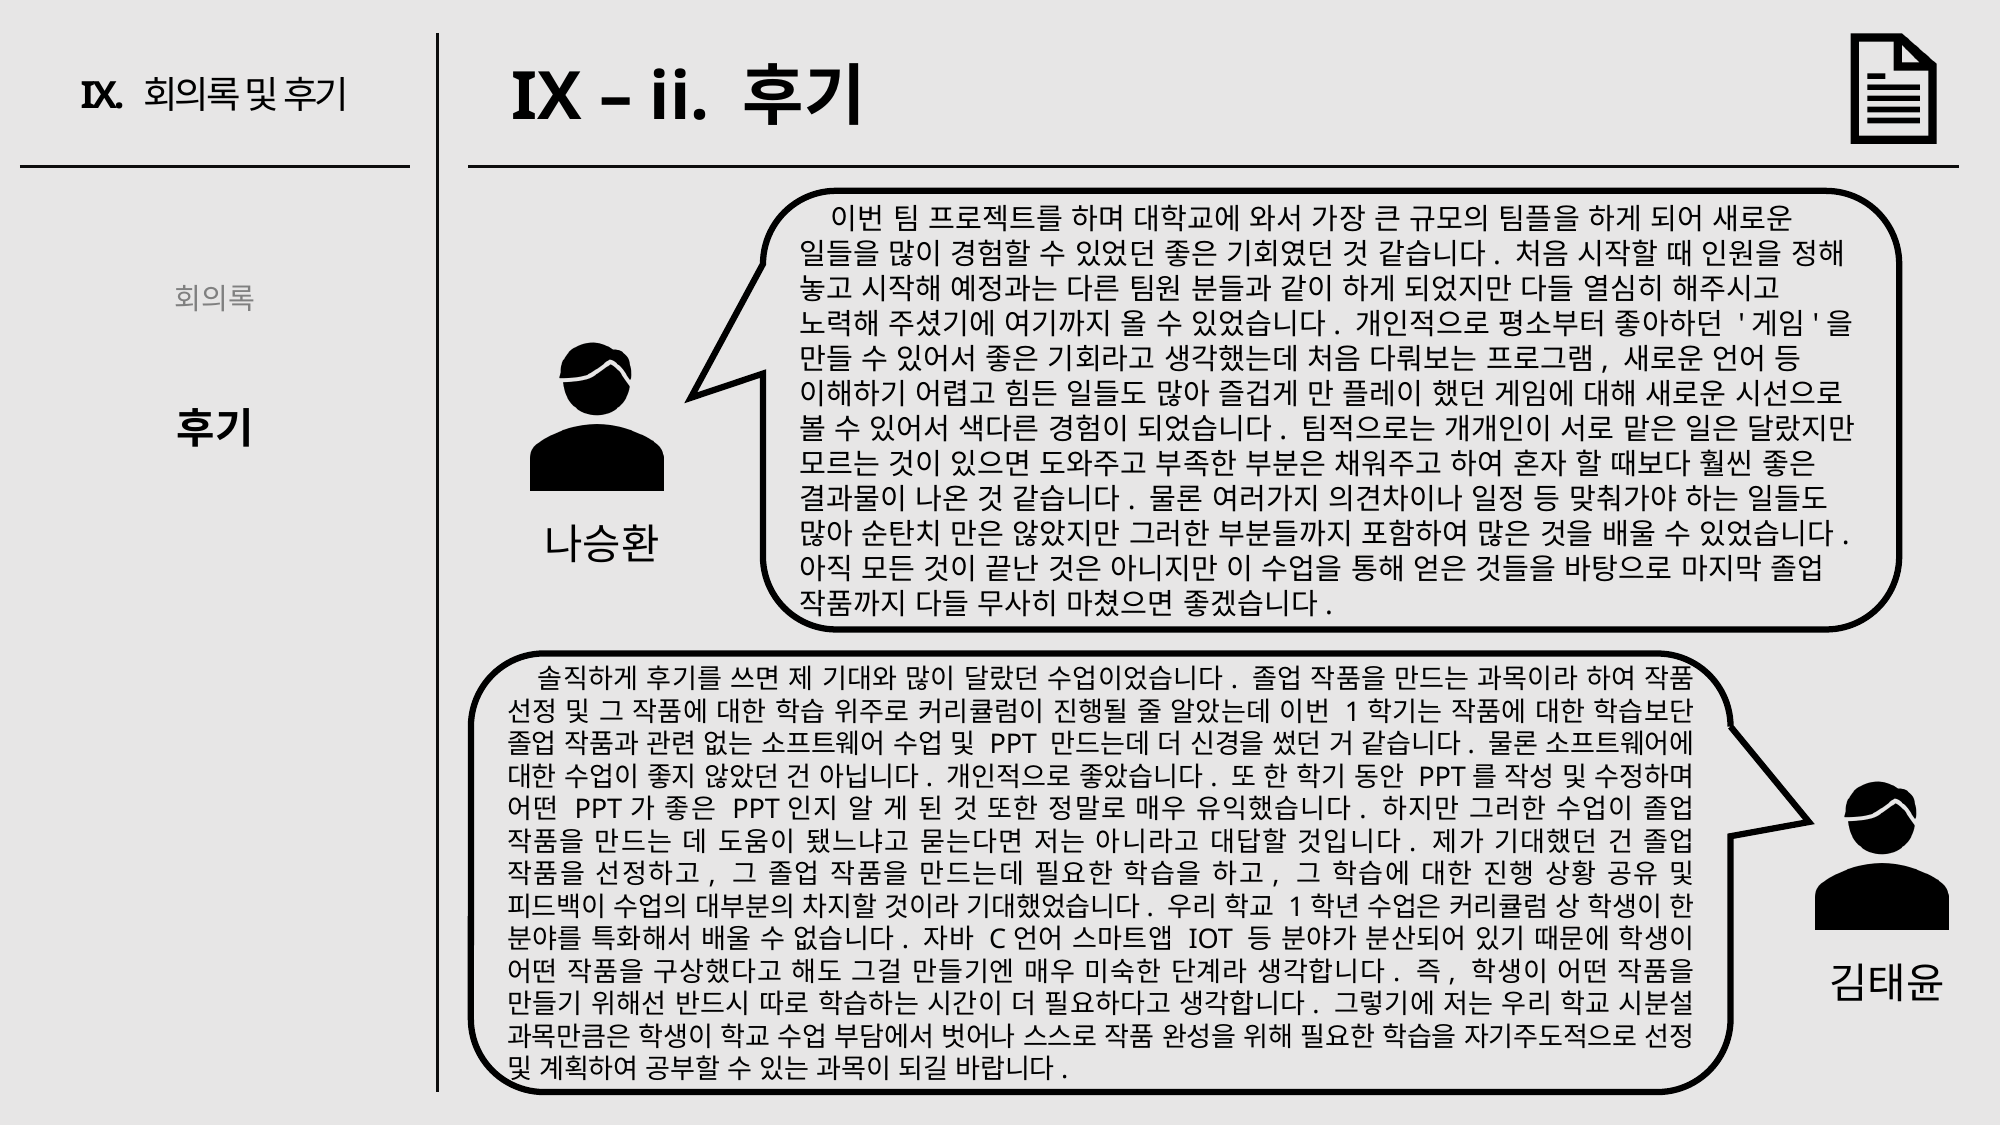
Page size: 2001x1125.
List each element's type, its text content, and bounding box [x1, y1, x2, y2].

text_box 김태윤 [1814, 949, 2000, 1015]
picture [496, 319, 697, 520]
text_box 후기 [19, 394, 411, 459]
text_box 솔직하게 후기를 쓰면 제 기대와 많이 달랐던 수업이었습니다. 졸업 작품을 만드는 과목이라 하여 작품 선정 및 그 작품에 대한 학습 위주로 커리큘럼이 진행될 줄 알았는데 이번 1학기는 작품에 대한 학습보단 졸업 작품과 관련 없는 소프트웨어 수업 및 PPT 만드는데 더 신경을 썼던 거 같습니다. 물론 소프트웨어에 대한 수업이 좋지 않았던 건 아닙니다. 개인적으로 좋았습니다. 또 한 학기 동안 PPT를 작성 및 수정하며 어떤 PPT가 좋은 PPT인지 알 게 된 것 또한 정말로 매우 유익했습니다. 하지만 그러한 수업이 졸업 작품을 만드는 데 도움이 됐느냐고 묻는다면 저는 아니라고 대답할 것입니다. 제가 기대했던 건 졸업 작품을 선정하고, 그 졸업 작품을 만드는데 필요한 학습을 하고, 그 학습에 대한 진행 상황 공유 및 피드백이 수업의 대부분의 차지할 것이라 기대했었습니다. 우리 학교 1학년 수업은 커리큘럼 상 학생이 한 분야를 특화해서 배울 수 없습니다. 자바 C언어 스마트앱 IOT 등 분야가 분산되어 있기 때문에 학생이 어떤 작품을 구상했다고 해도 그걸 만들기엔 매우 미숙한 단계라 생각합니다. 즉, 학생이 어떤 작품을 만들기 위해선 반드시 따로 학습하는 시간이 더 필요하다고 생각합니다. 그렇기에 저는 우리 학교 시분설 과목만큼은 학생이 학교 수업 부담에서 벗어나 스스로 작품 완성을 위해 필요한 학습을 자기주도적으로 선정 및 계획하여 공부할 수 있는 과목이 되길 바랍니다. [469, 652, 1781, 1094]
text_box IX. 회의록 및 후기 [19, 63, 411, 123]
text_box 회의록 [19, 272, 411, 323]
text_box IX – ii. 후기 [496, 45, 1827, 141]
text_box 이번 팀 프로젝트를 하며 대학교에 와서 가장 큰 규모의 팀플을 하게 되어 새로운 일들을 많이 경험할 수 있었던 좋은 기회였던 것 같습니다. 처음 시작할 때 인원을 정해 놓고 시작해 예정과는 다른 팀원 분들과 같이 하게 되었지만 다들 열심히 해주시고 노력해 주셨기에 여기까지 올 수 있었습니다. 개인적으로 평소부터 좋아하던 '게임'을 만들 수 있어서 좋은 기회라고 생각했는데 처음 다뤄보는 프로그램, 새로운 언어 등 이해하기 어렵고 힘든 일들도 많아 즐겁게 만 플레이 했던 게임에 대해 새로운 시선으로 볼 수 있어서 색다른 경험이 되었습니다. 팀적으로는 개개인이 서로 맡은 일은 달랐지만 모르는 것이 있으면 도와주고 부족한 부분은 채워주고 하여 혼자 할 때보다 훨씬 좋은 결과물이 나온 것 같습니다. 물론 여러가지 의견차이나 일정 등 맞춰가야 하는 일들도 많아 순탄치 만은 않았지만 그러한 부분들까지 포함하여 많은 것을 배울 수 있었습니다. 아직 모든 것이 끝난 것은 아니지만 이 수업을 통해 얻은 것들을 바탕으로 마지막 졸업 작품까지 다들 무사히 마쳤으면 좋겠습니다. [697, 189, 1901, 631]
picture [1781, 758, 1982, 959]
text_box 나승환 [529, 510, 730, 576]
picture [1827, 22, 1960, 155]
